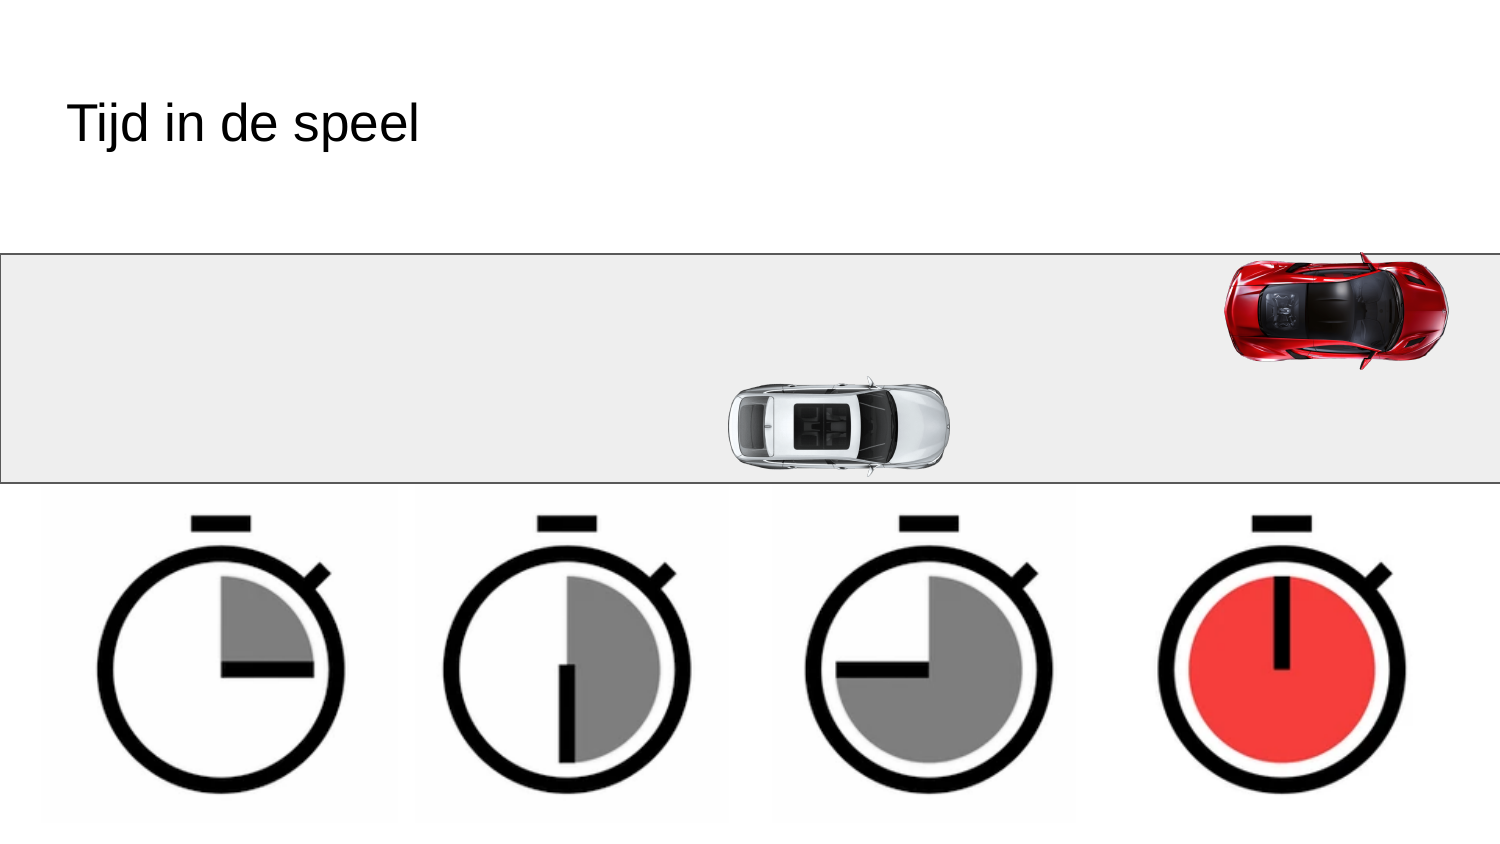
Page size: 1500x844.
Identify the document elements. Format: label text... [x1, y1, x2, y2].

text_box [0, 253, 1500, 484]
picture [415, 376, 1076, 824]
picture [40, 485, 398, 824]
picture [1118, 385, 1450, 824]
title Tijd in de speel [51, 72, 1449, 167]
picture [1224, 252, 1450, 371]
